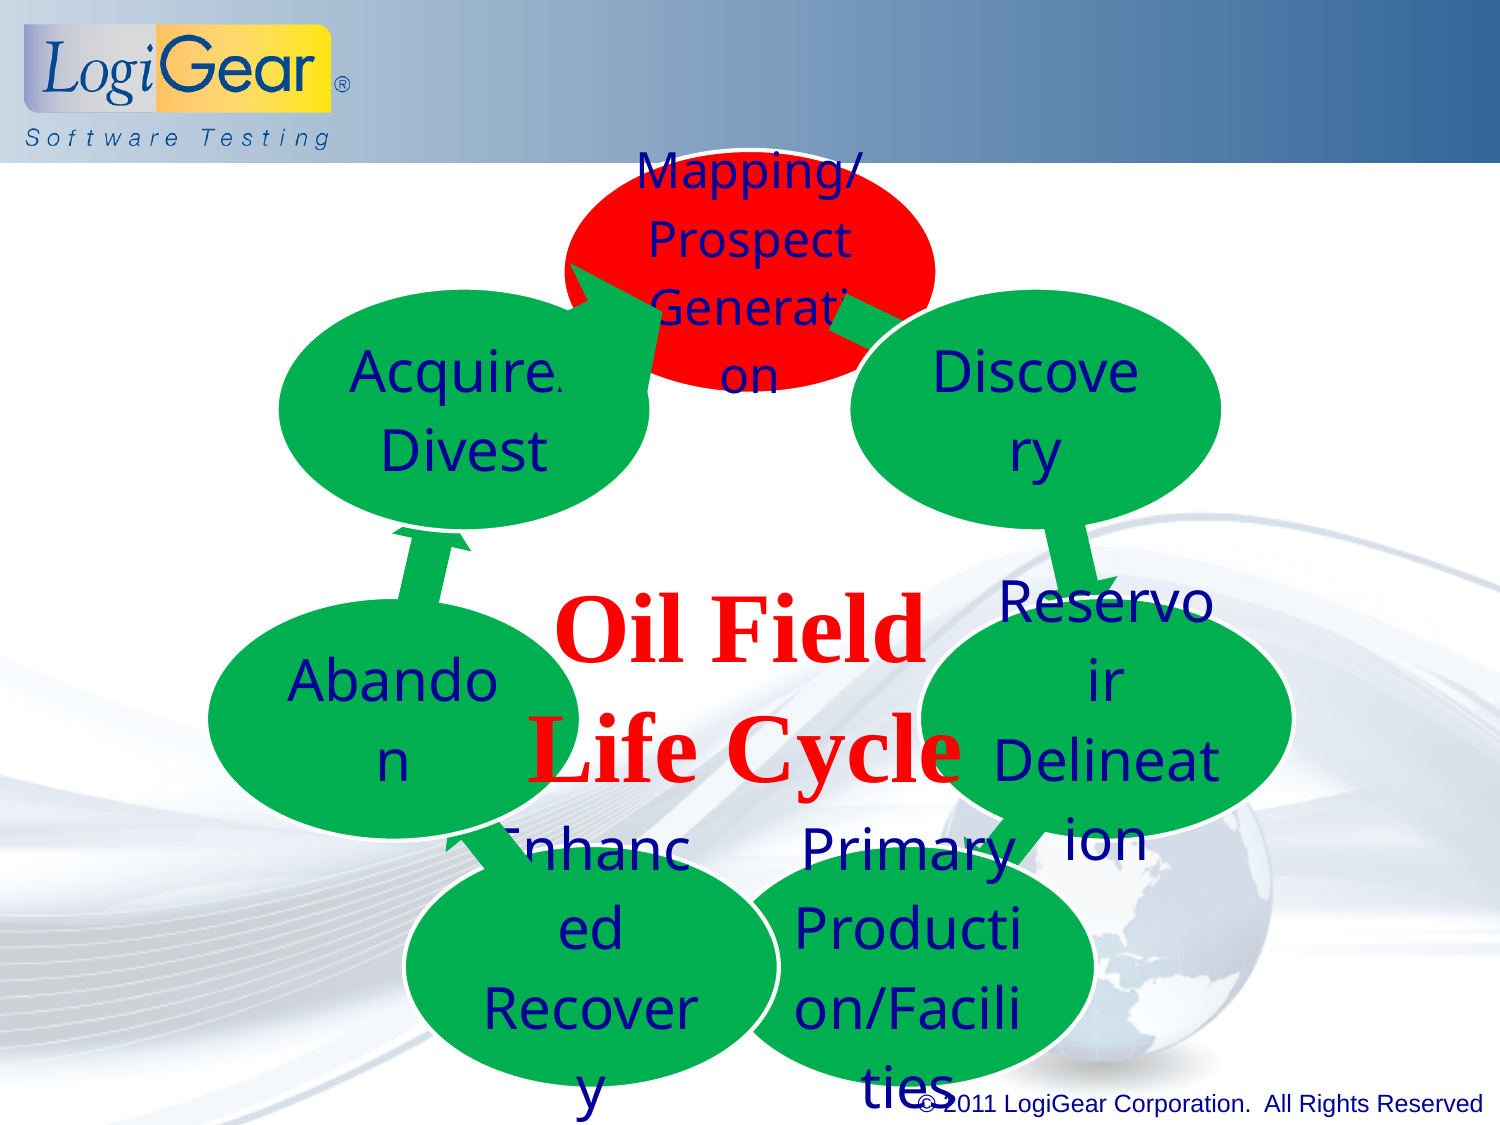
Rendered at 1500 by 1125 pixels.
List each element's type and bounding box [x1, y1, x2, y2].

text_box [0, 149, 1500, 1125]
picture [24, 24, 350, 149]
